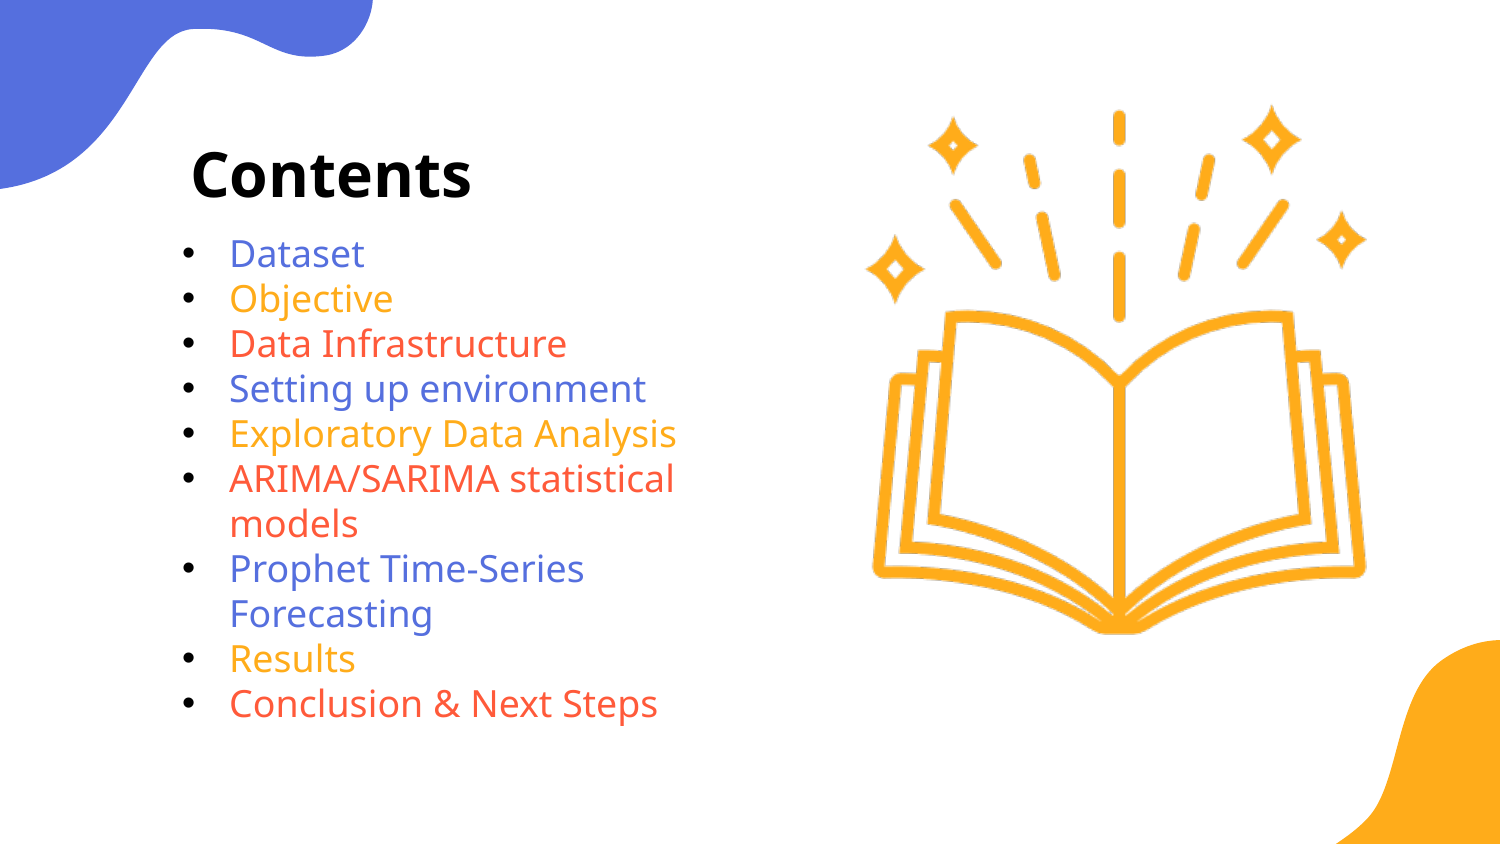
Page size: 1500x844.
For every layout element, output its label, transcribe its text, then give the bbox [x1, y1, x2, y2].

picture [837, 92, 1402, 657]
title Contents [167, 119, 496, 214]
text_box Dataset Objective Data Infrastructure Setting up environment Exploratory Data Analysis ARIMA/SARIMA statistical models Prophet Time-Series Forecasting Results Conclusion & Next Steps [167, 222, 743, 838]
